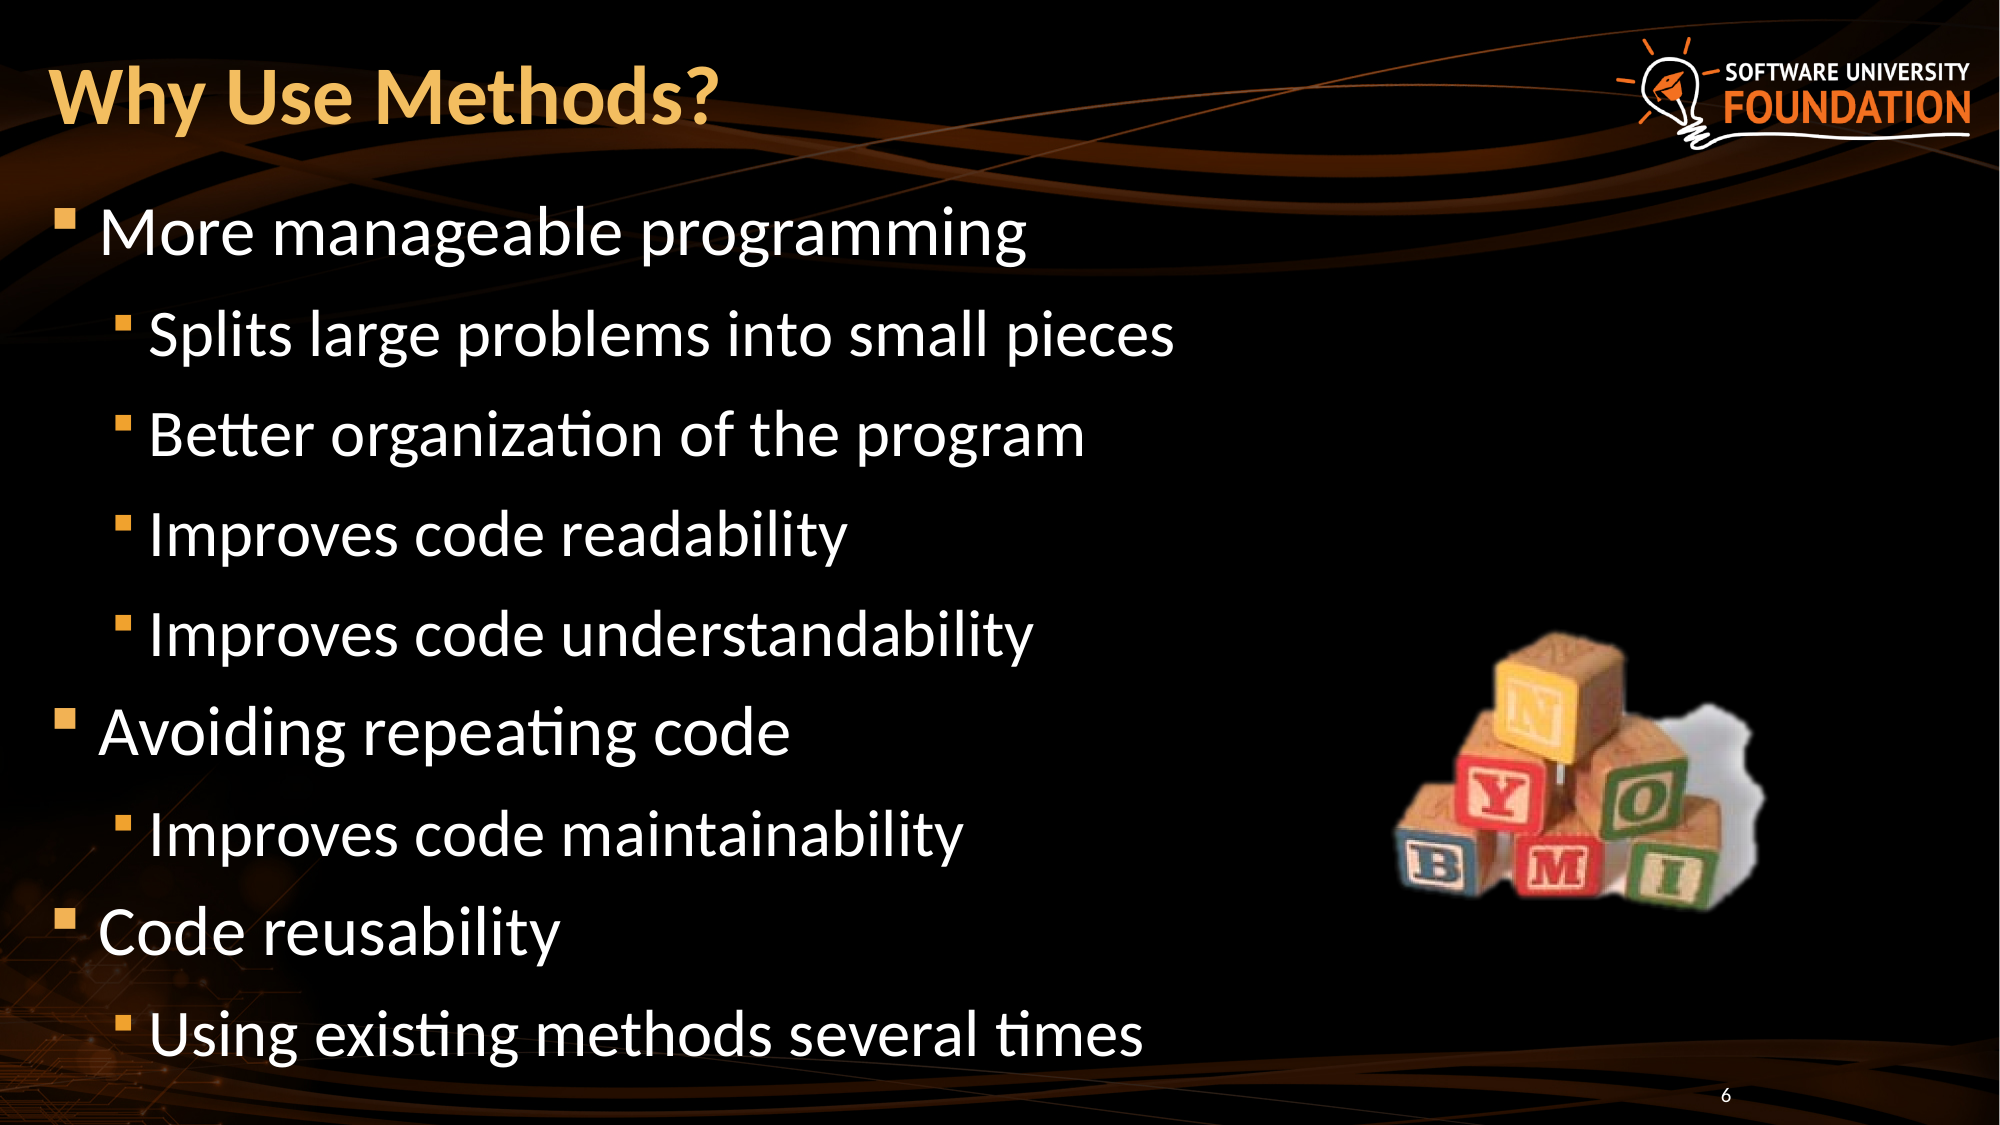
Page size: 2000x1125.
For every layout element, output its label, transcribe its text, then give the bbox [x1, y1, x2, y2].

list More manageable programming Splits large problems into small pieces Better organization of the program Improves code readability Improves code understandability Avoiding repeating code Improves code maintainability Code reusability Using existing methods several times [31, 188, 1968, 1103]
title Why Use Methods? [30, 6, 1602, 189]
slide_number 6 [1662, 1074, 1738, 1113]
picture [0, 0, 2000, 1125]
